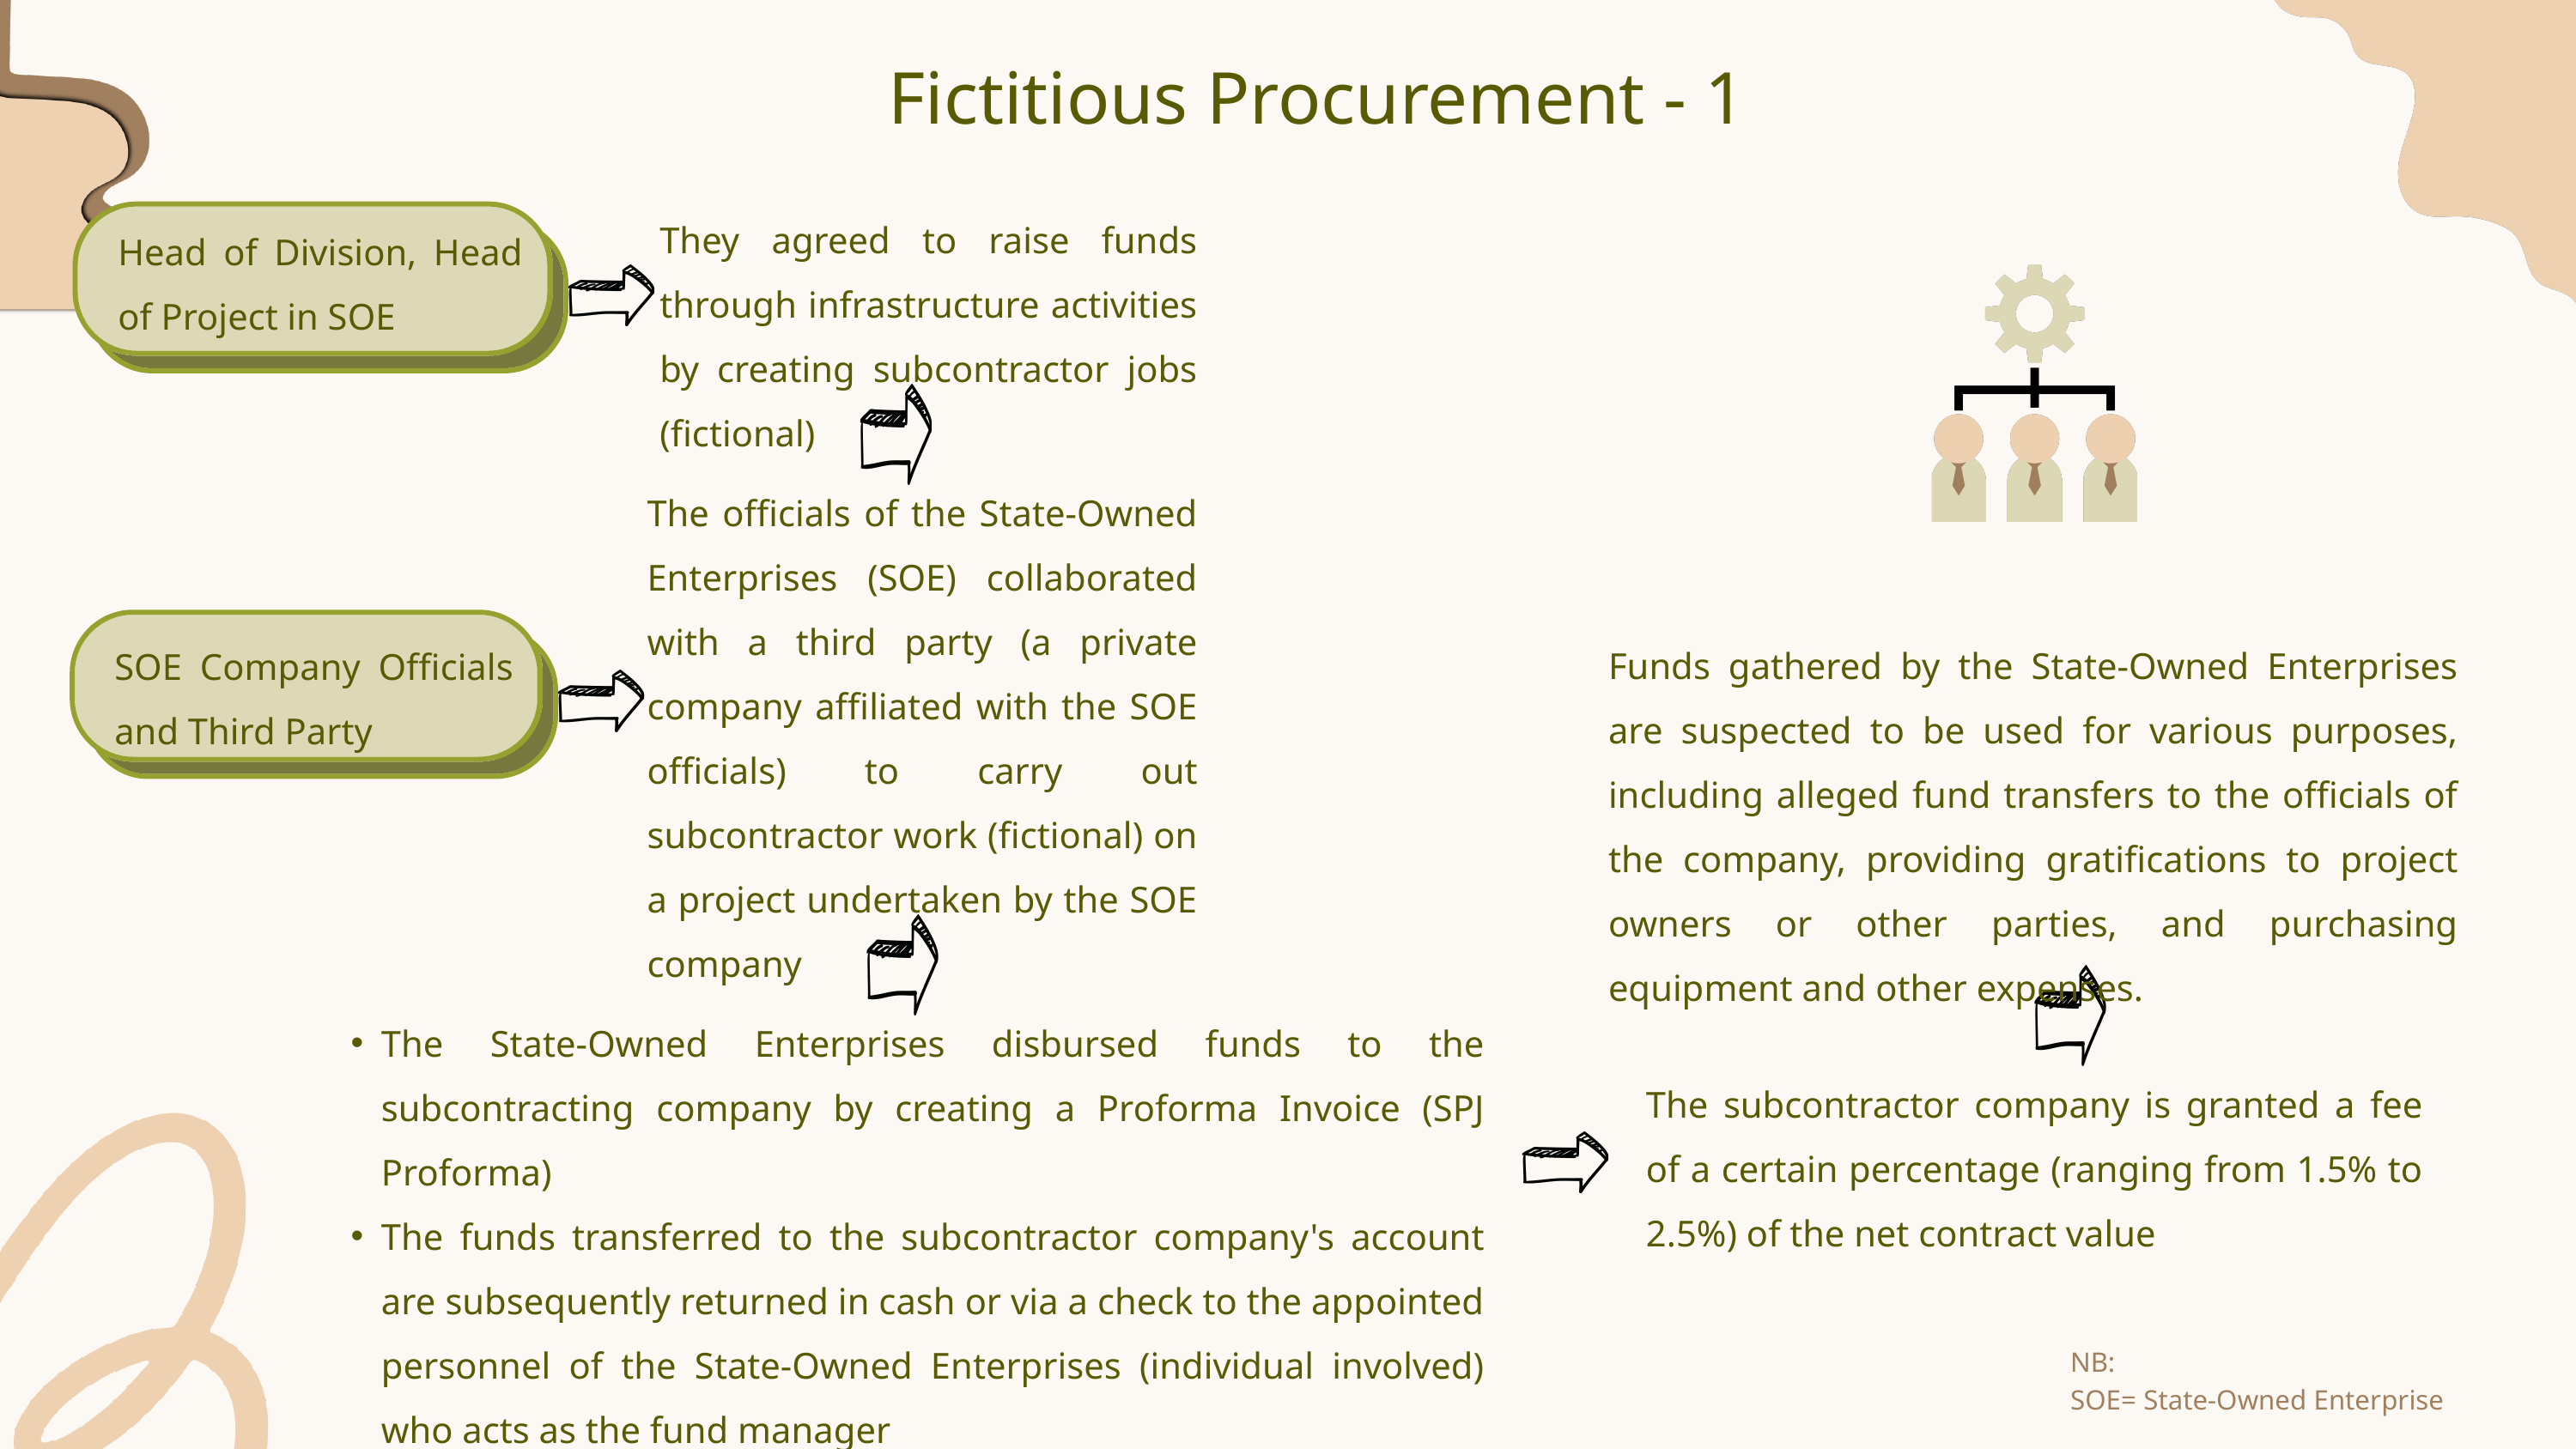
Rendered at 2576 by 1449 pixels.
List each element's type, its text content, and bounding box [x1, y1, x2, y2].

text_box [573, 264, 655, 327]
text_box Fictitious Procurement - 1 [770, 39, 1865, 139]
text_box [860, 384, 933, 485]
text_box [562, 670, 645, 732]
text_box They agreed to raise funds through infrastructure activities by creating subcontractor jobs (fictional) [659, 196, 1198, 454]
text_box [0, 0, 327, 367]
text_box [1931, 264, 2138, 522]
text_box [69, 609, 559, 779]
text_box The subcontractor company is granted a fee of a certain percentage (ranging from 1.5% to 2.5%) of the net contract value [1645, 1060, 2423, 1254]
text_box [2274, 0, 2576, 309]
text_box [1522, 1131, 1609, 1194]
text_box The State-Owned Enterprises disbursed funds to the subcontracting company by creating a Proforma Invoice (SPJ Proforma) The funds transferred to the subcontractor company's account are subsequently returned in cash or via a check to the appointed personnel of the State-Owned Enterprises (individual involved) who acts as the fund manager [320, 999, 1485, 1449]
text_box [72, 201, 569, 374]
text_box [866, 914, 939, 1016]
text_box [0, 1065, 321, 1449]
text_box The officials of the State-Owned Enterprises (SOE) collaborated with a third party (a private company affiliated with the SOE officials) to carry out subcontractor work (fictional) on a project undertaken by the SOE company [647, 470, 1198, 985]
text_box Funds gathered by the State-Owned Enterprises are suspected to be used for various purposes, including alleged fund transfers to the officials of the company, providing gratifications to project owners or other parties, and purchasing equipment and other expenses. [1608, 621, 2458, 1009]
text_box [2034, 1009, 2106, 1066]
text_box NB: SOE= State-Owned Enterprise [2070, 1340, 2518, 1416]
